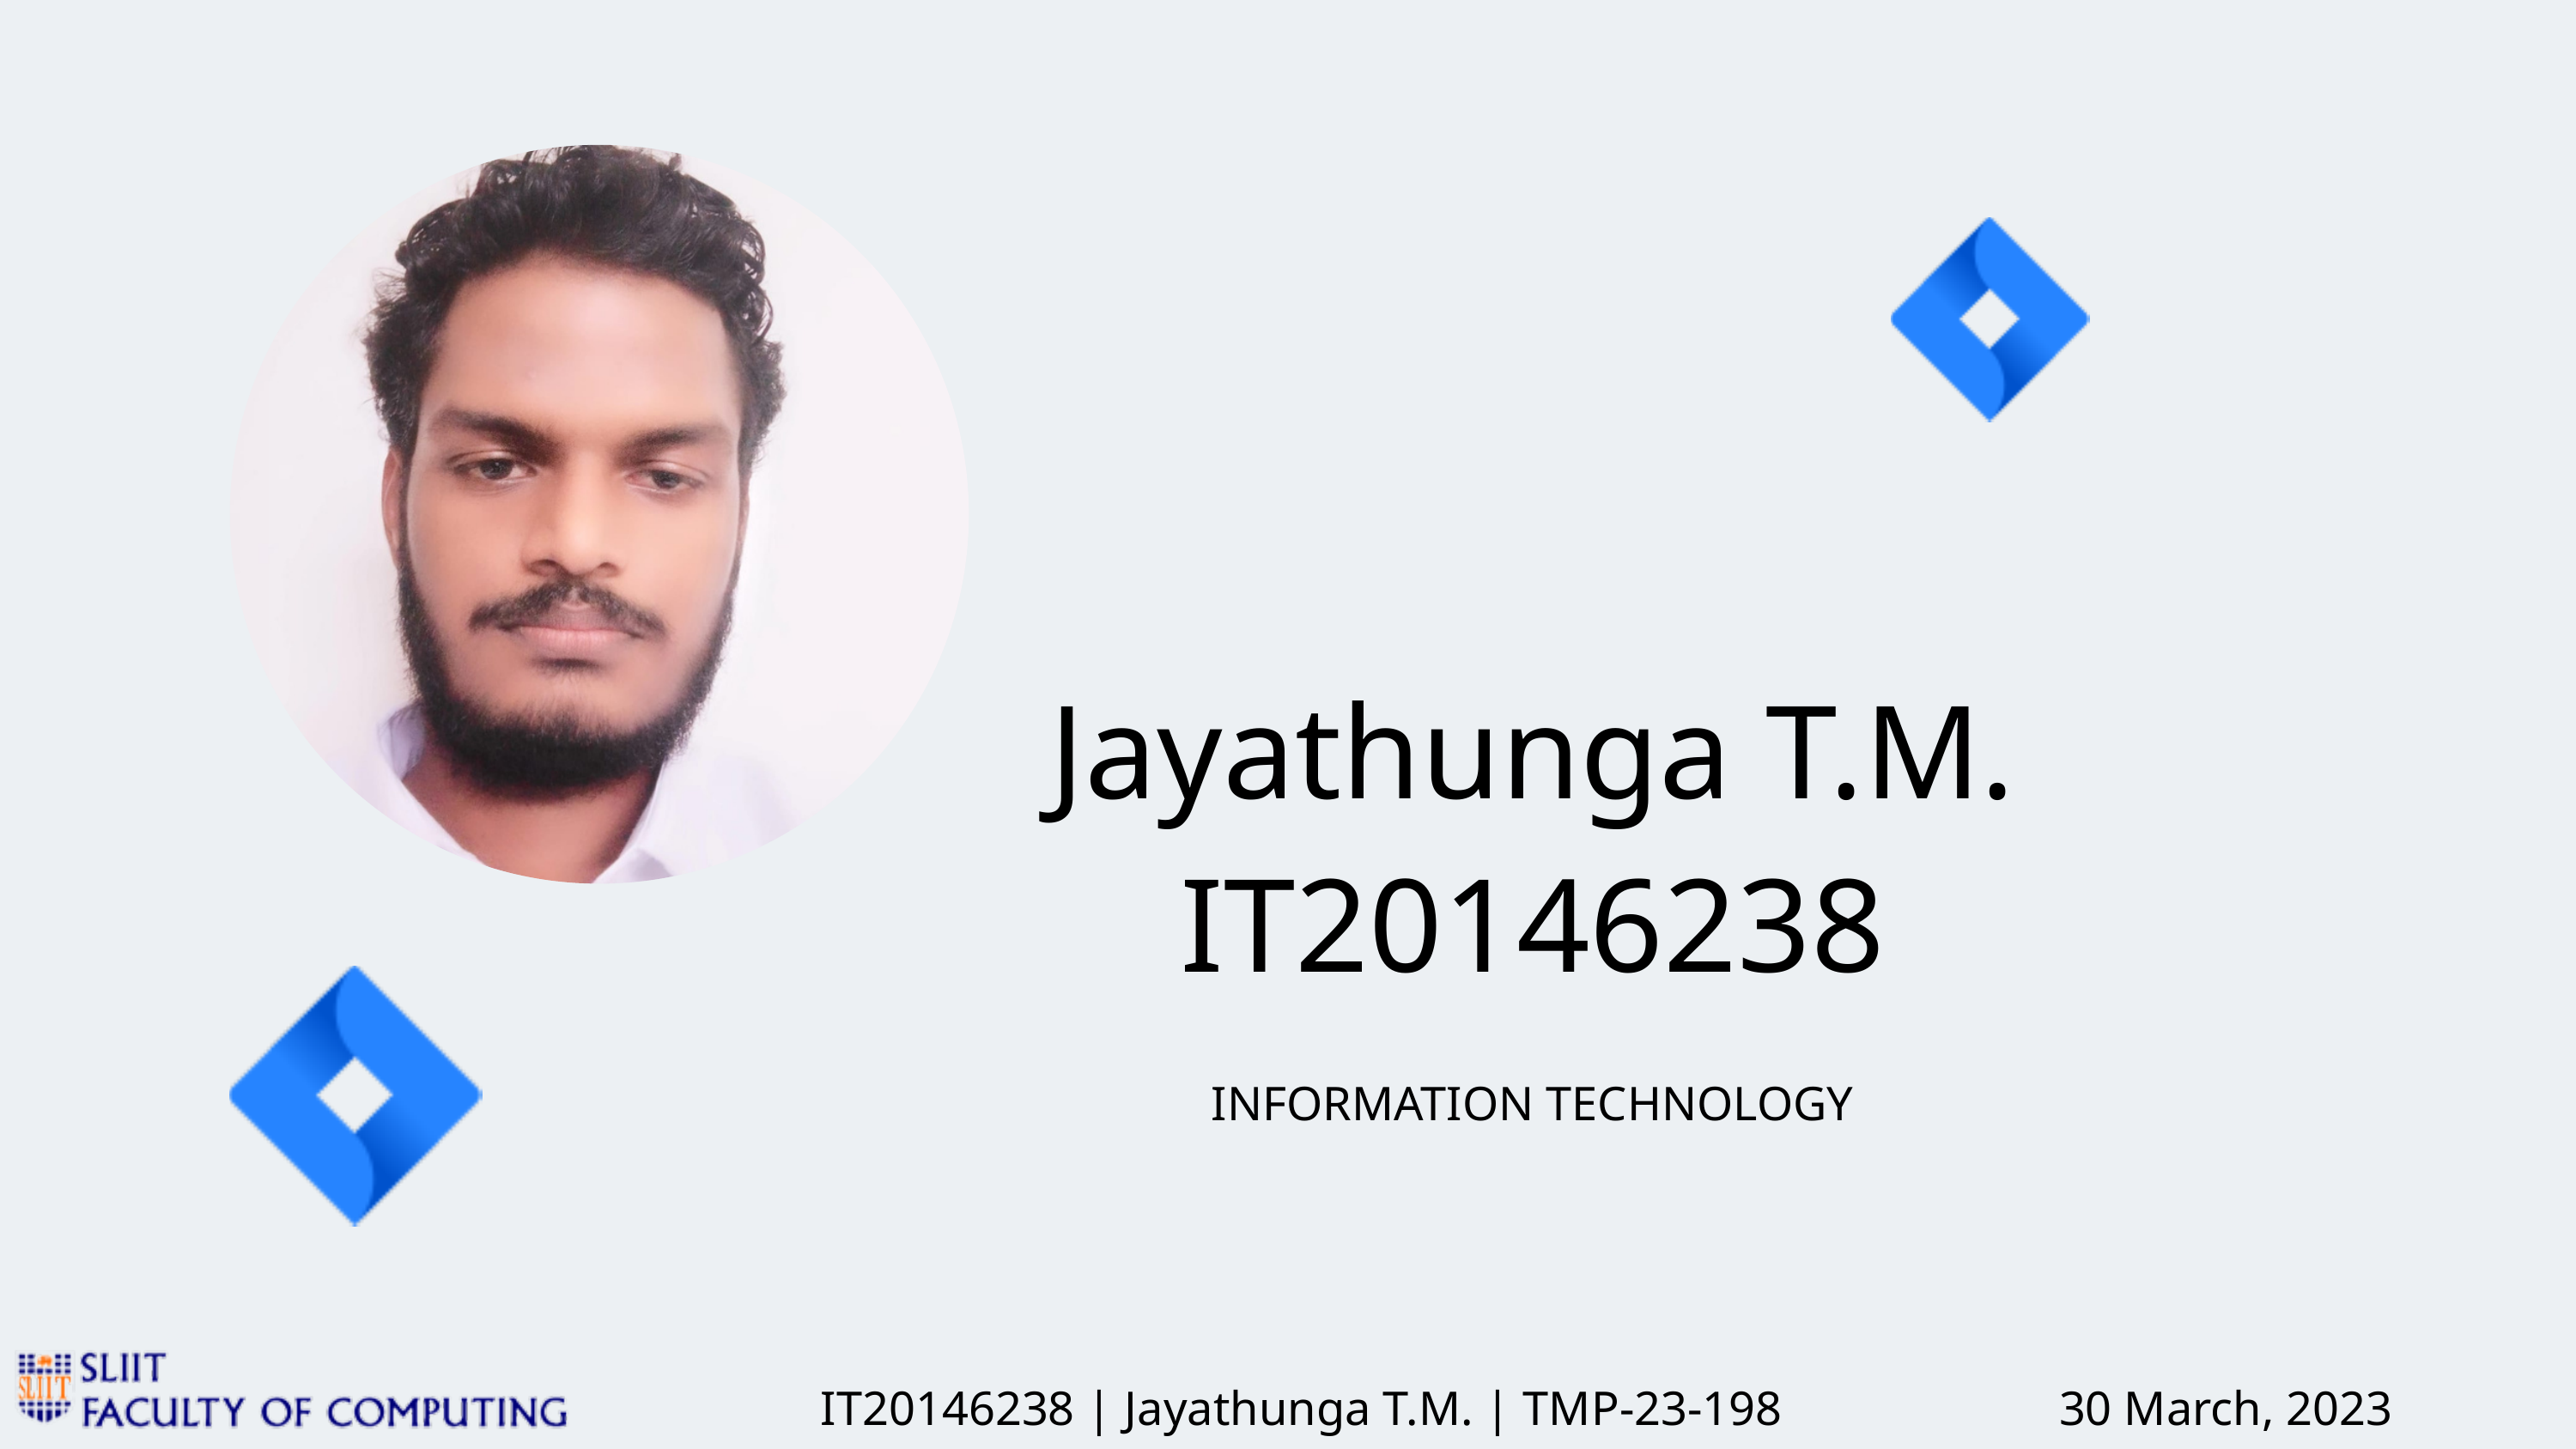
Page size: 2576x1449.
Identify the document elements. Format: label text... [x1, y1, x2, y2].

text_box Jayathunga T.M. [973, 674, 2148, 825]
text_box IT20146238 [918, 847, 2148, 998]
picture [0, 1343, 617, 1449]
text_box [229, 144, 969, 884]
text_box INFORMATION TECHNOLOGY [1121, 1064, 1945, 1131]
text_box IT20146238 | Jayathunga T.M. | TMP-23-198 [620, 1369, 2006, 1435]
picture [229, 966, 483, 1227]
picture [1891, 217, 2090, 422]
text_box 30 March, 2023 [2020, 1369, 2432, 1435]
